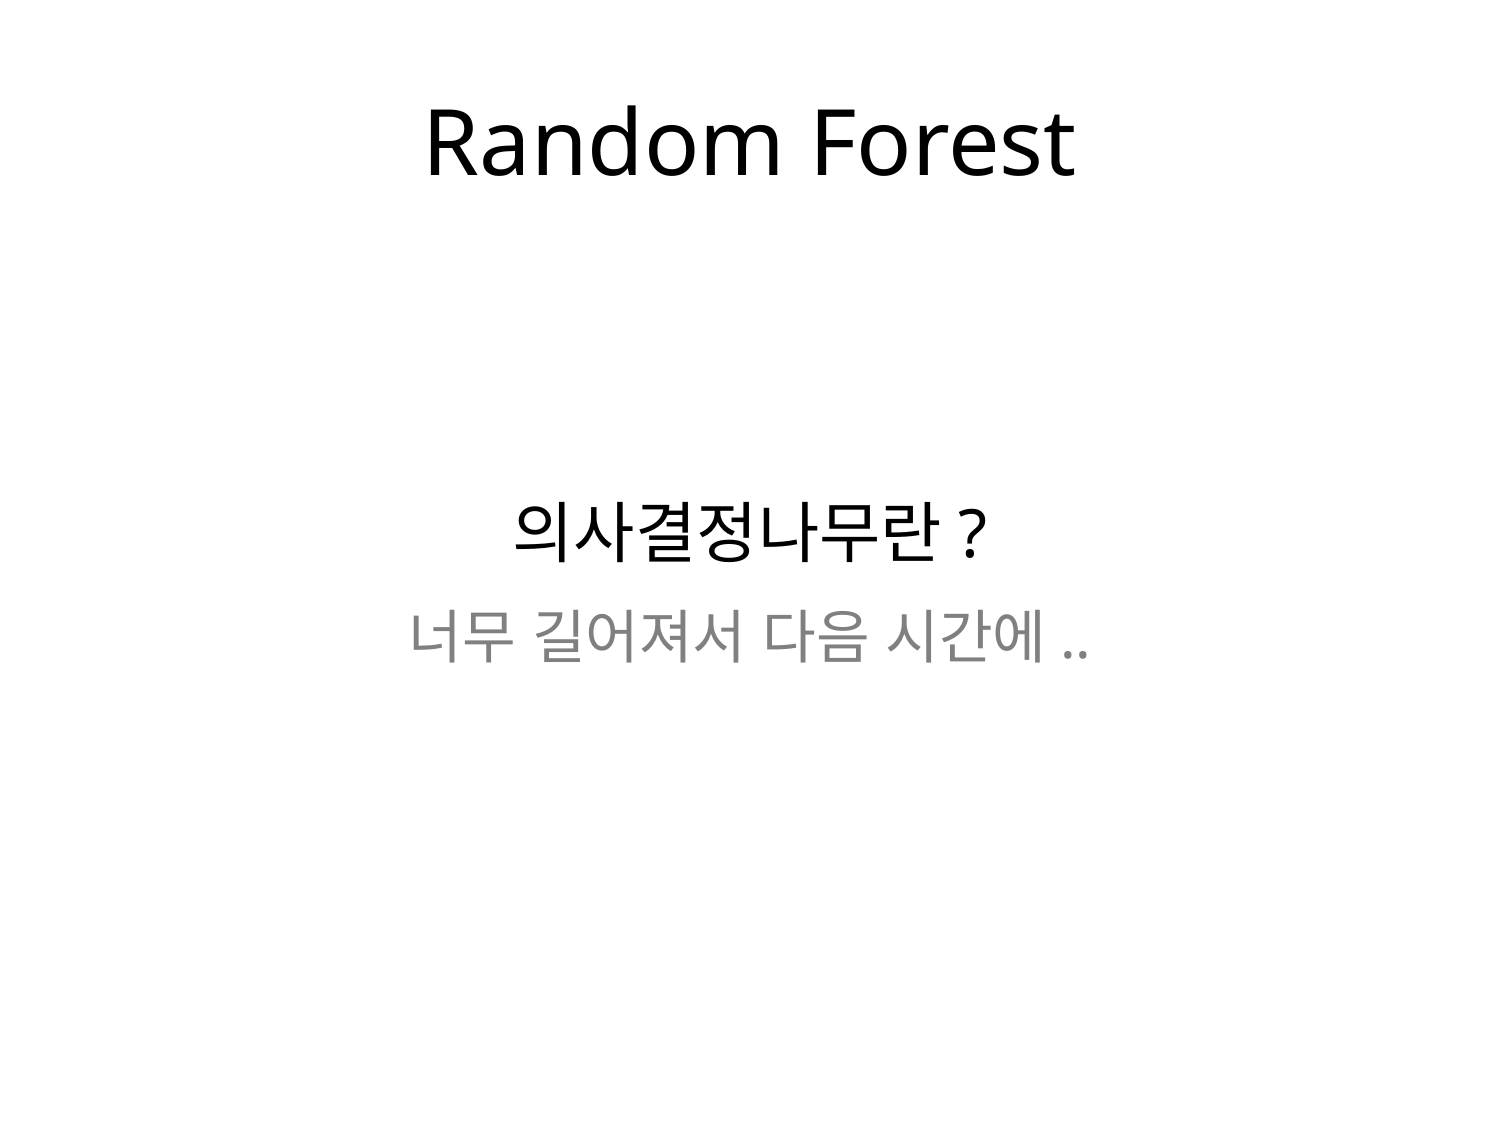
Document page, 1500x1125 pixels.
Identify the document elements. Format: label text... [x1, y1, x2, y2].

text_box 너무 길어져서 다음 시간에.. [347, 549, 1153, 721]
title Random Forest [75, 45, 1425, 233]
text_box 의사결정나무란? [347, 445, 1153, 549]
